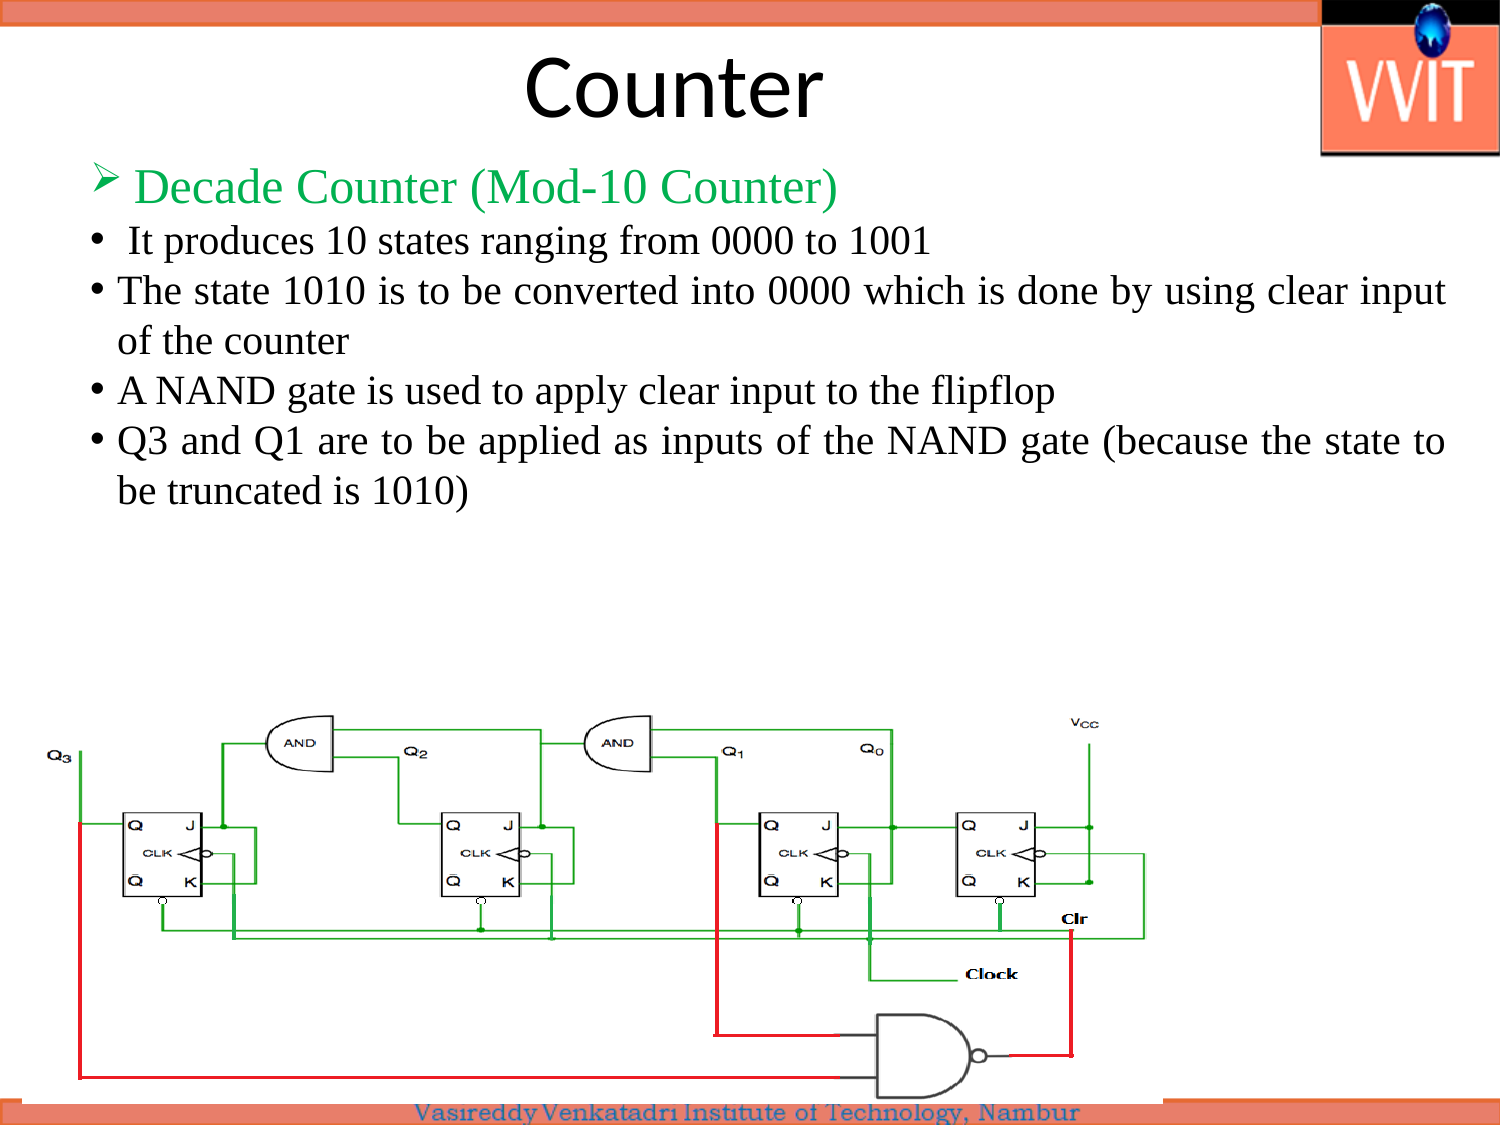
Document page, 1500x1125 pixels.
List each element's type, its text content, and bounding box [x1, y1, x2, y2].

text_box Decade Counter (Mod-10 Counter) It produces 10 states ranging from 0000 to 1001 The state 1010 is to be converted into 0000 which is done by using clear input of the counter A NAND gate is used to apply clear input to the flipflop Q3 and Q1 are to be applied as inputs of the NAND gate (because the state to be truncated is 1010) [75, 115, 1463, 746]
title Counter [0, 0, 1350, 175]
picture [0, 0, 1500, 1125]
